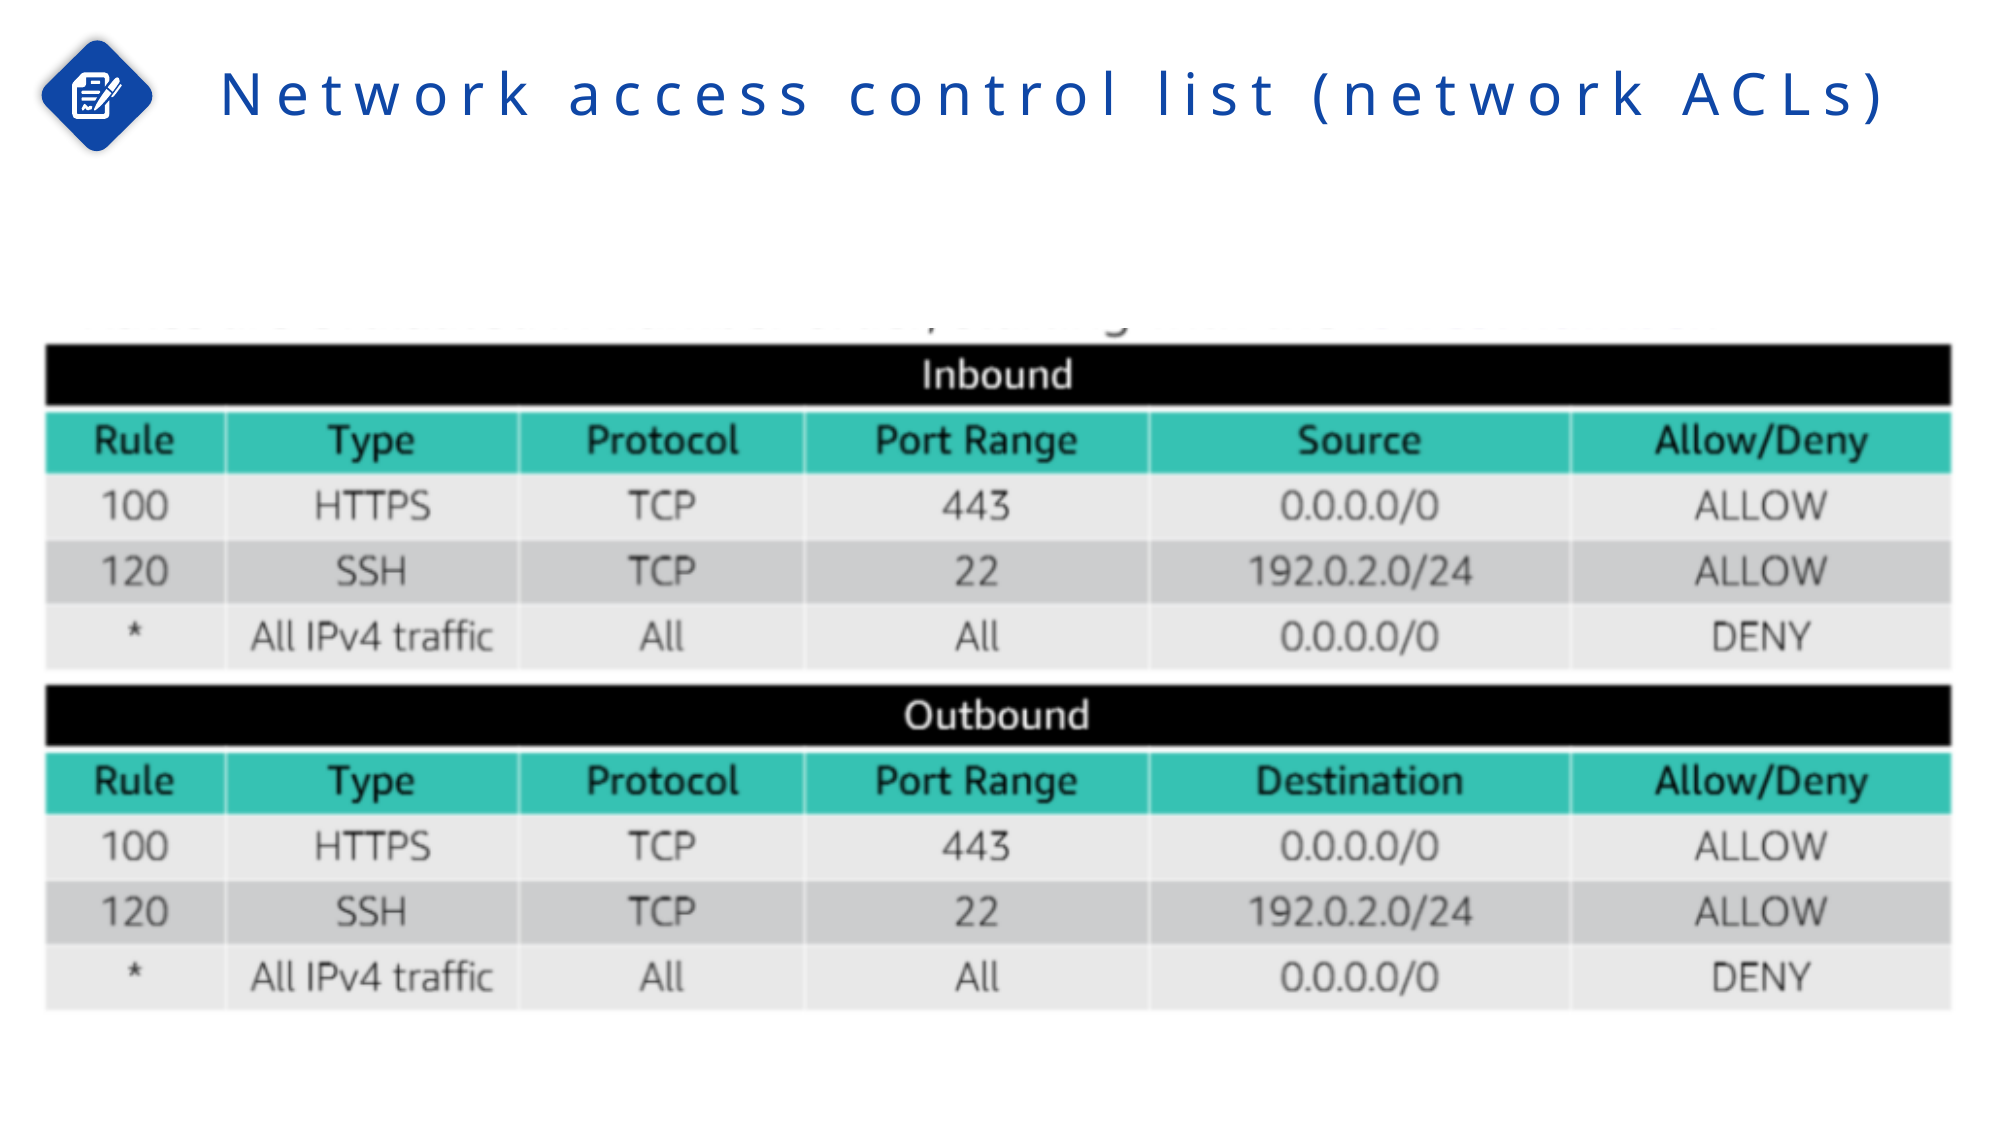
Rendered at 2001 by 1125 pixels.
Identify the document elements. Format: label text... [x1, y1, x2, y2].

text_box Network access control list (network ACLs) [205, 50, 1899, 135]
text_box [35, 34, 159, 158]
picture [28, 328, 1966, 1021]
